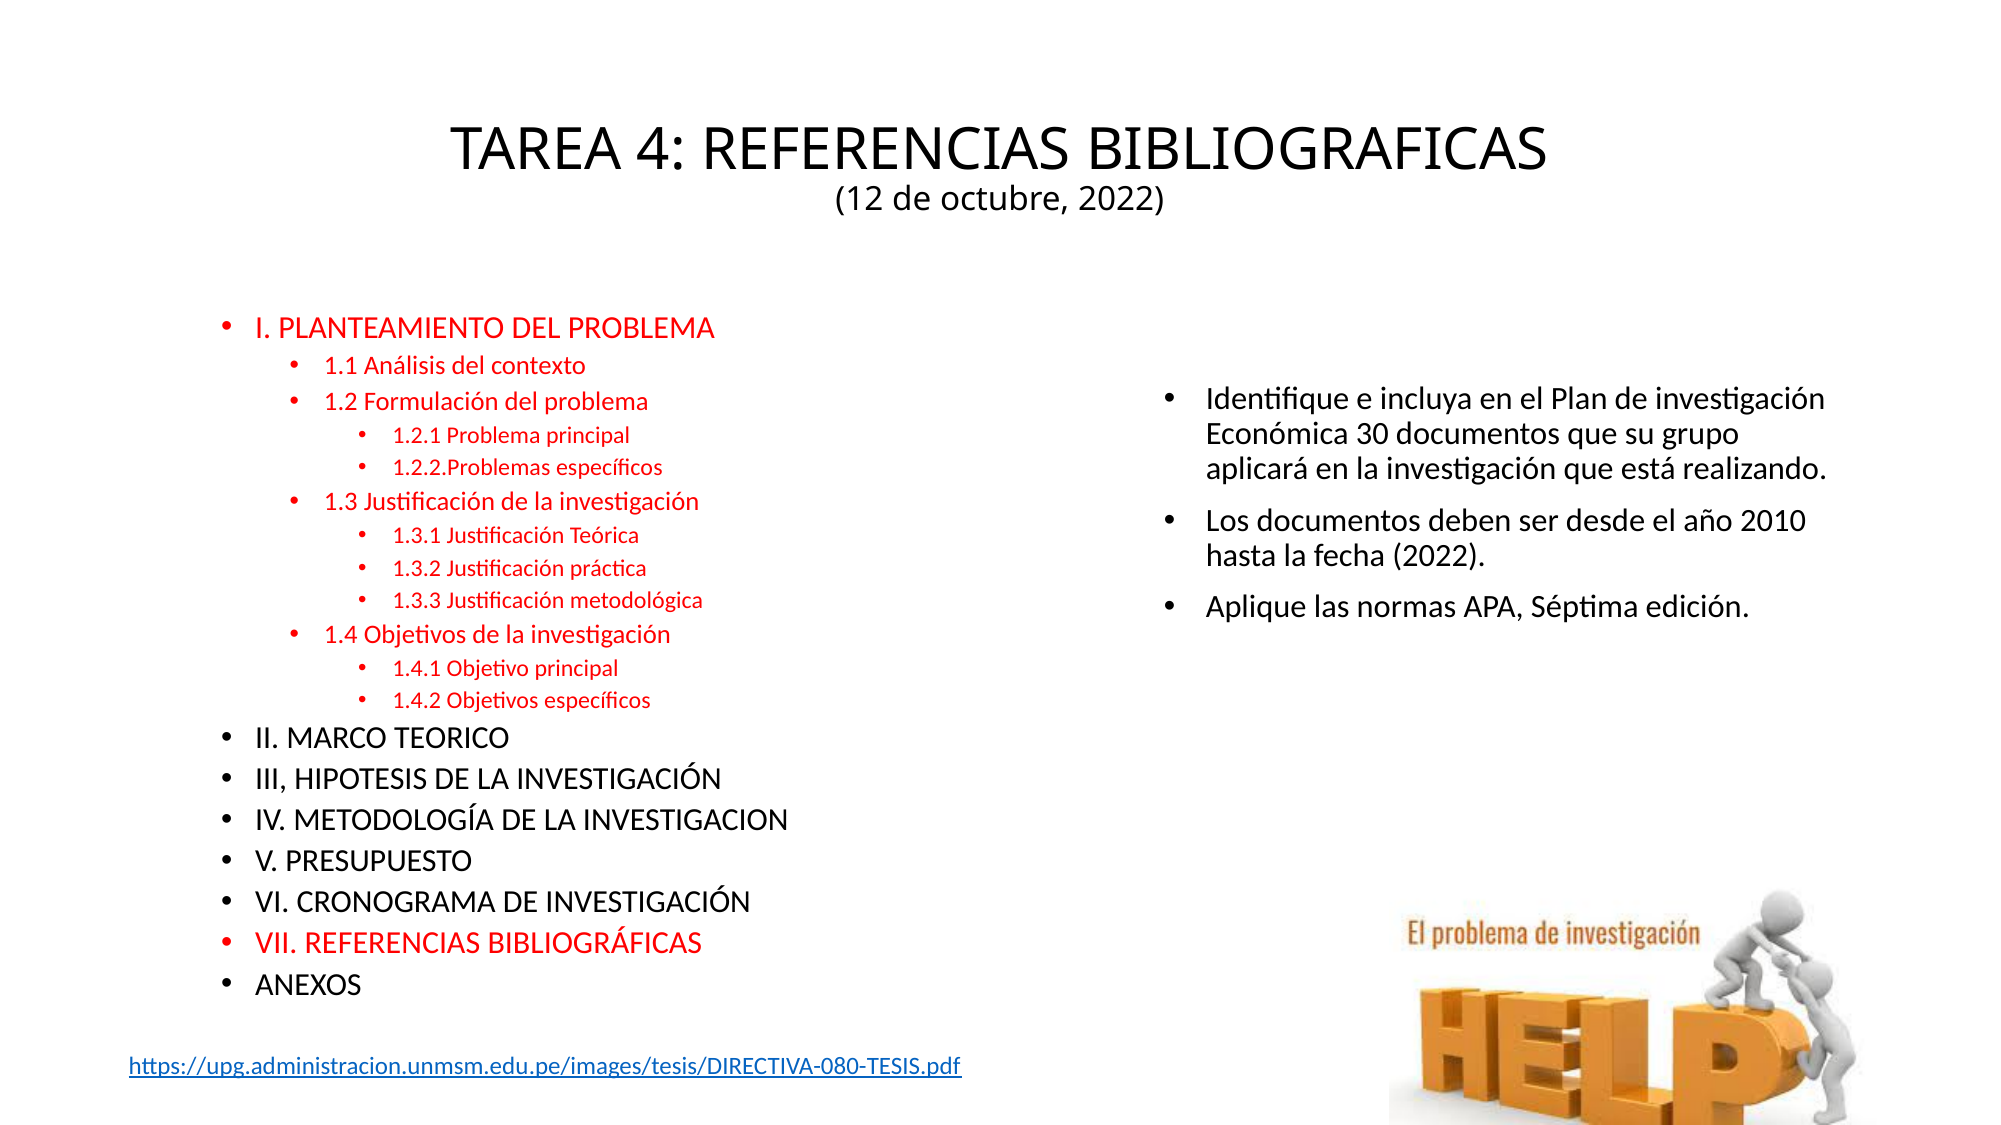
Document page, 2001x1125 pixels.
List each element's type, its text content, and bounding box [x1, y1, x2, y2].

picture [1389, 876, 1886, 1125]
list Identifique e incluya en el Plan de investigación Económica 30 documentos que su grupo aplicará en la investigación que está realizando. Los documentos deben ser desde el año 2010 hasta la fecha (2022). Aplique las normas APA, Séptima edición. [1149, 371, 1863, 635]
title TAREA 4: REFERENCIAS BIBLIOGRAFICAS (12 de octubre, 2022) [137, 59, 1863, 278]
text_box https://upg.administracion.unmsm.edu.pe/images/tesis/DIRECTIVA-080-TESIS.pdf [114, 1042, 1114, 1117]
list I. PLANTEAMIENTO DEL PROBLEMA 1.1 Análisis del contexto 1.2 Formulación del problema 1.2.1 Problema principal 1.2.2.Problemas específicos 1.3 Justificación de la investigación 1.3.1 Justificación Teórica 1.3.2 Justificación práctica 1.3.3 Justificación metodológica 1.4 Objetivos de la investigación 1.4.1 Objetivo principal 1.4.2 Objetivos específicos II. MARCO TEORICO III, HIPOTESIS DE LA INVESTIGACIÓN IV. METODOLOGÍA DE LA INVESTIGACION V. PRESUPUESTO VI. CRONOGRAMA DE INVESTIGACIÓN VII. REFERENCIAS BIBLIOGRÁFICAS ANEXOS [137, 299, 988, 1014]
